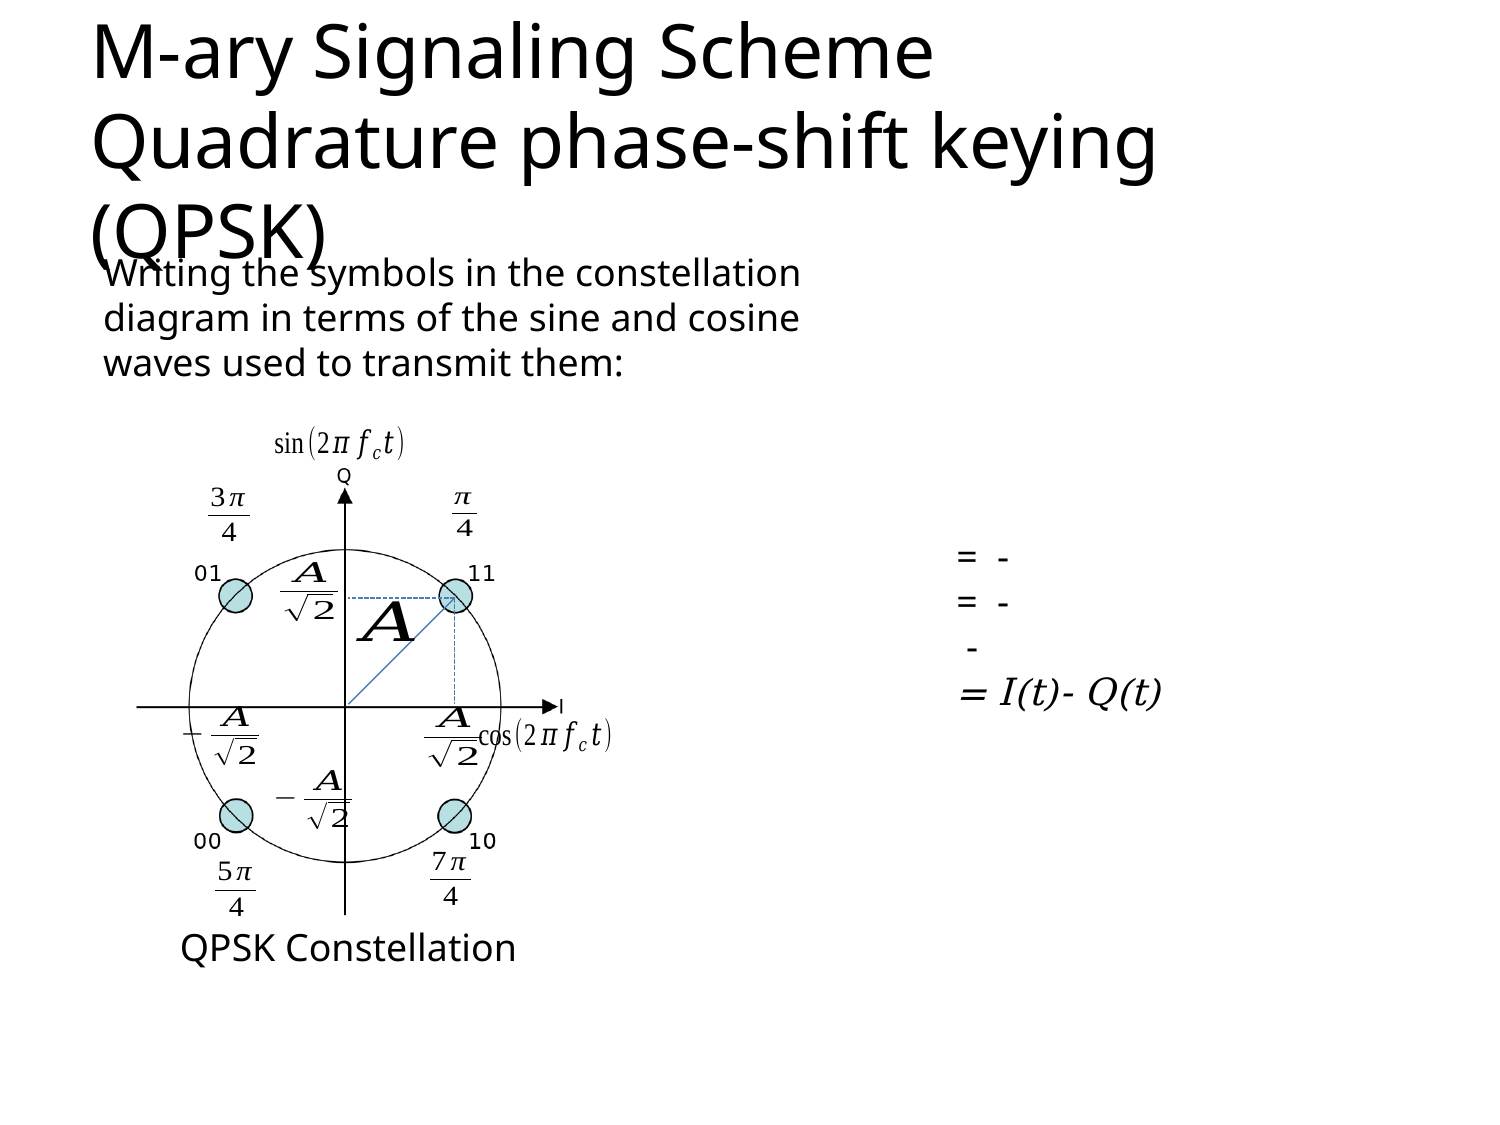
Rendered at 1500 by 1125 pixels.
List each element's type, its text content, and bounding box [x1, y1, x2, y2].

text_box QPSK Constellation [164, 923, 542, 977]
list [135, 467, 566, 916]
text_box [348, 605, 450, 705]
text_box Writing the symbols in the constellation diagram in terms of the sine and cosine waves used to transmit them: [88, 241, 839, 392]
title M-ary Signaling Scheme Quadrature phase-shift keying (QPSK) [75, 45, 1425, 233]
